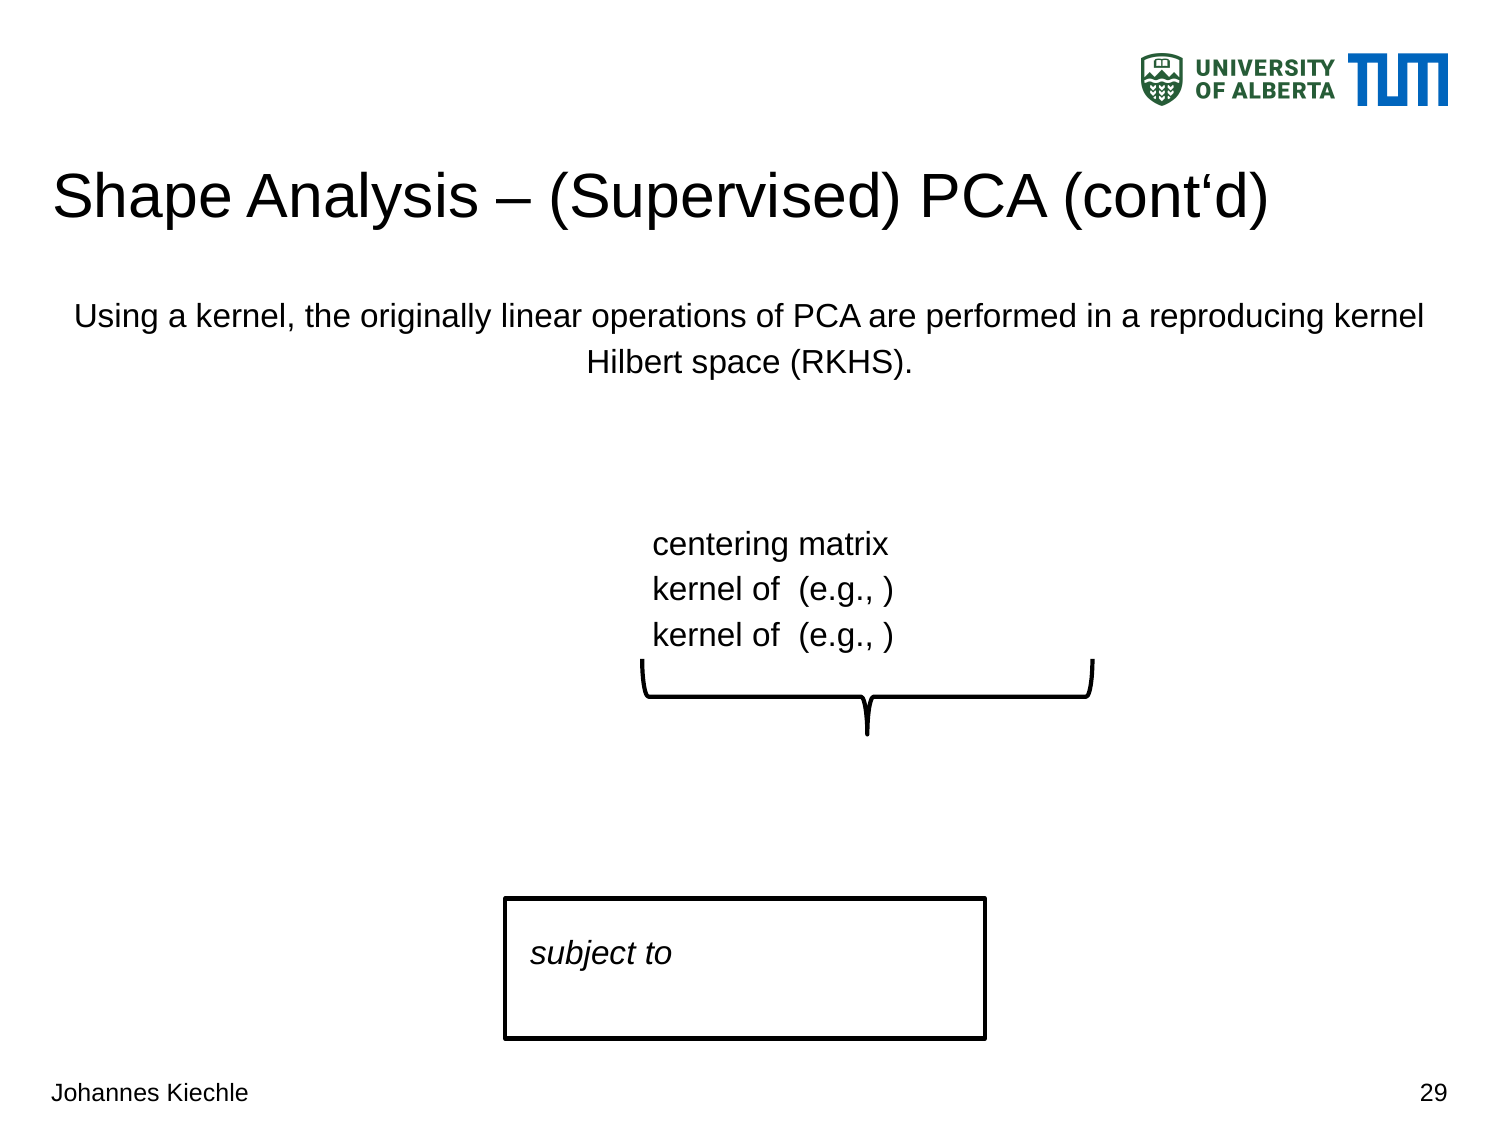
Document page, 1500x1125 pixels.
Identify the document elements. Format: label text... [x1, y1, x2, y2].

picture [1141, 53, 1335, 106]
slide_number 29 [1112, 1061, 1448, 1122]
footer Johannes Kiechle [51, 1061, 1112, 1122]
title Shape Analysis – (Supervised) PCA (cont‘d) [52, 162, 1449, 231]
text_box [641, 658, 1094, 736]
text_box [503, 896, 987, 1041]
